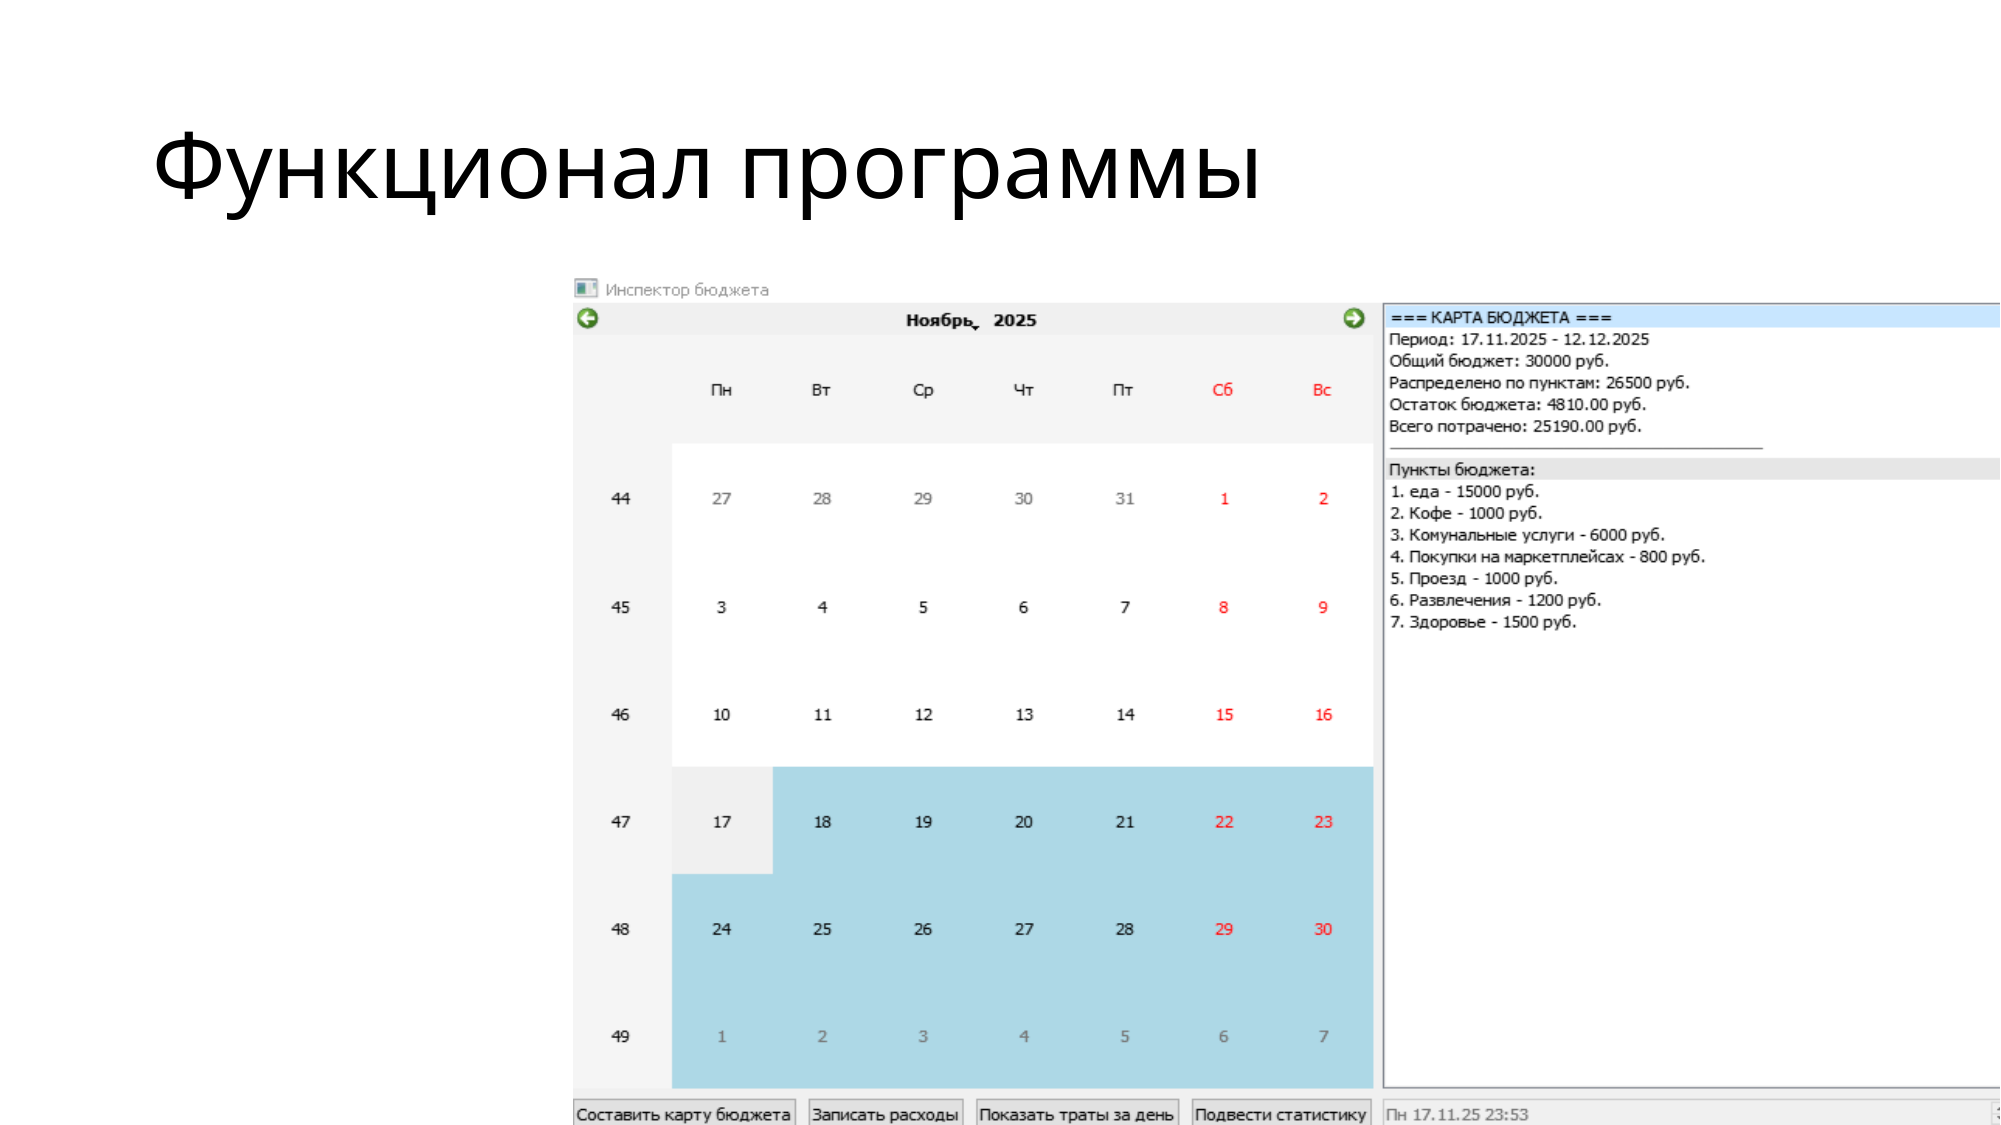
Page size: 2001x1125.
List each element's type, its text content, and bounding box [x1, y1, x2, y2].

title Функционал программы [137, 59, 1863, 278]
picture [573, 277, 2000, 1125]
